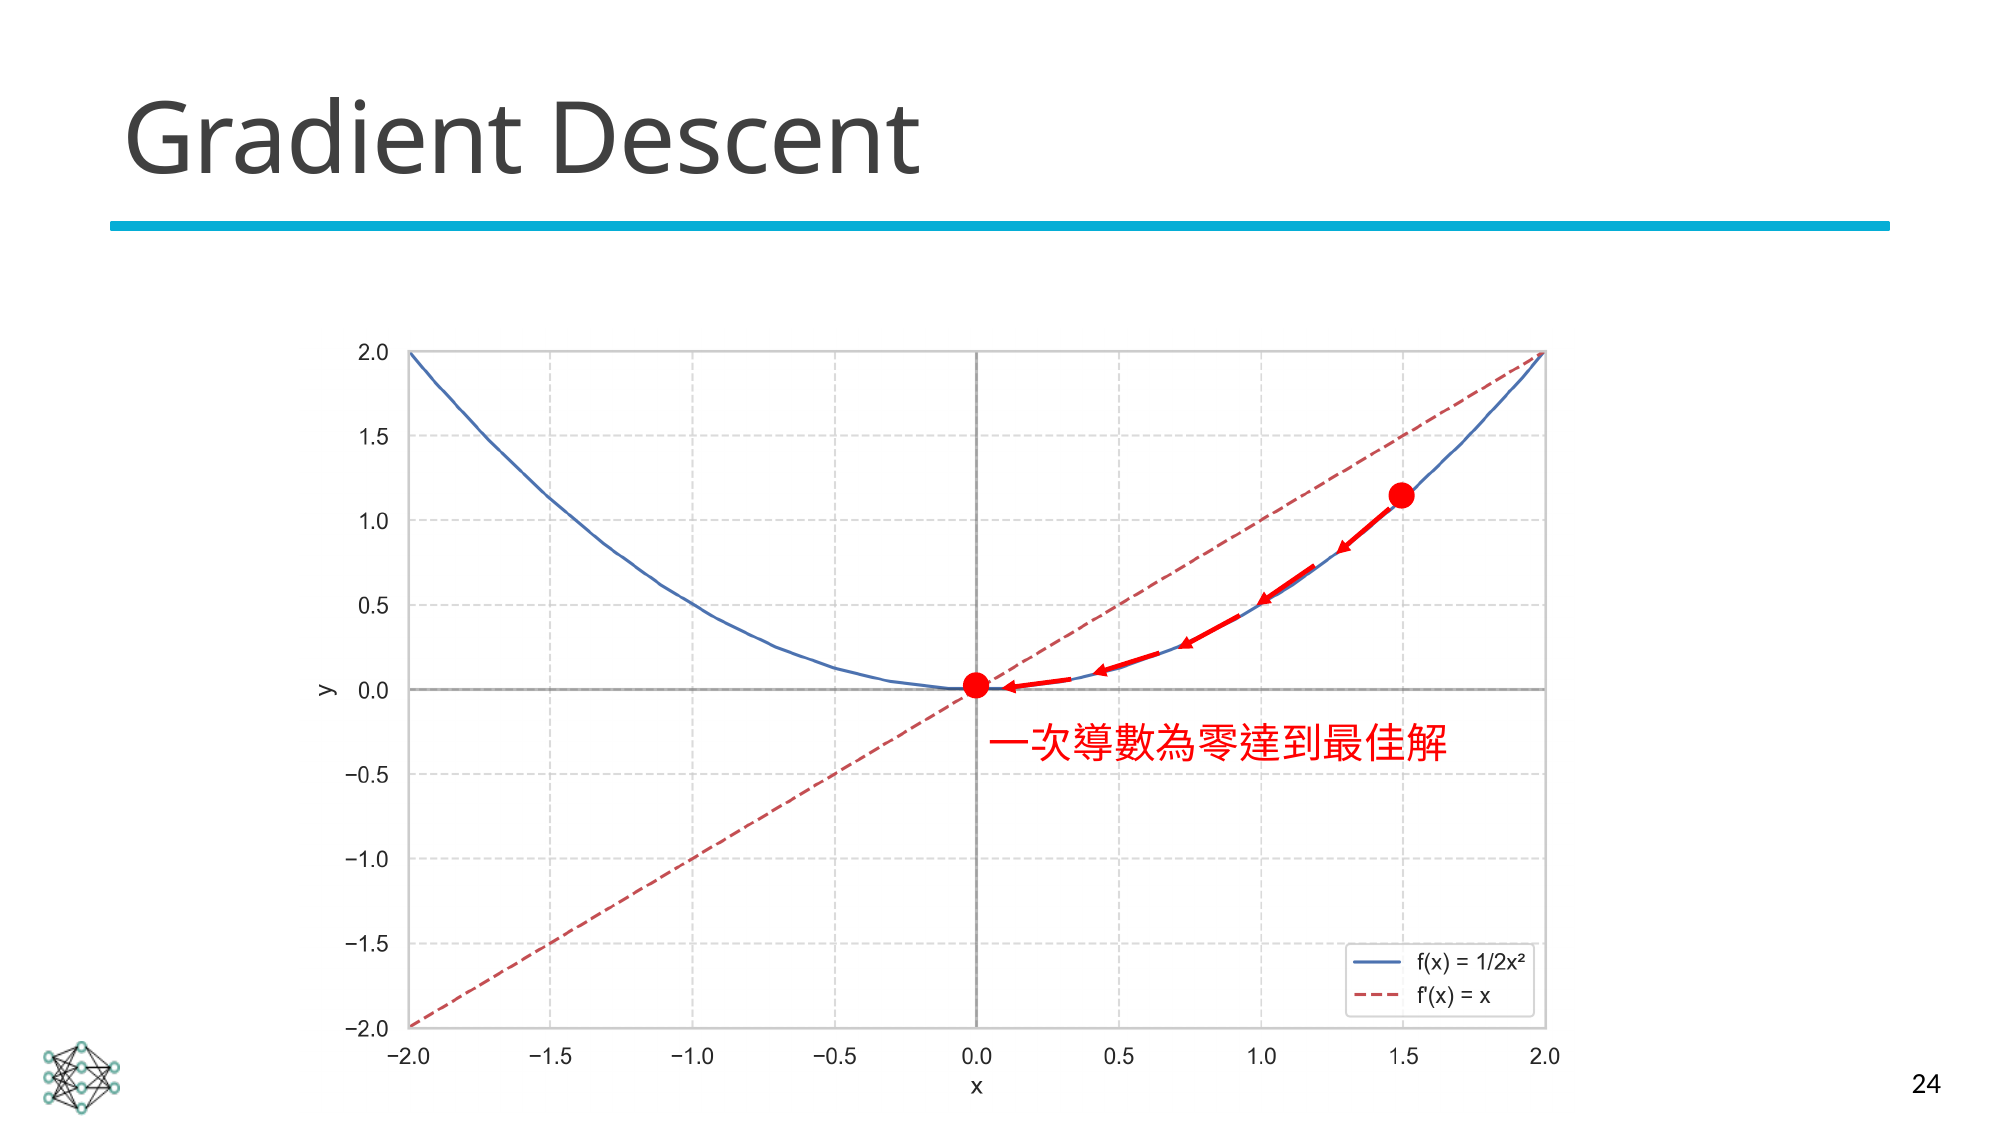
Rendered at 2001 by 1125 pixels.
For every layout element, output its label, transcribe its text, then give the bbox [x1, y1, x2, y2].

slide_number 24 [1740, 1052, 1957, 1113]
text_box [1006, 663, 1066, 705]
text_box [1333, 510, 1393, 552]
picture [43, 1041, 120, 1116]
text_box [1096, 642, 1156, 684]
title Gradient Descent [107, 58, 1899, 228]
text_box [1255, 564, 1315, 606]
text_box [1179, 611, 1239, 653]
picture [298, 327, 1576, 1113]
